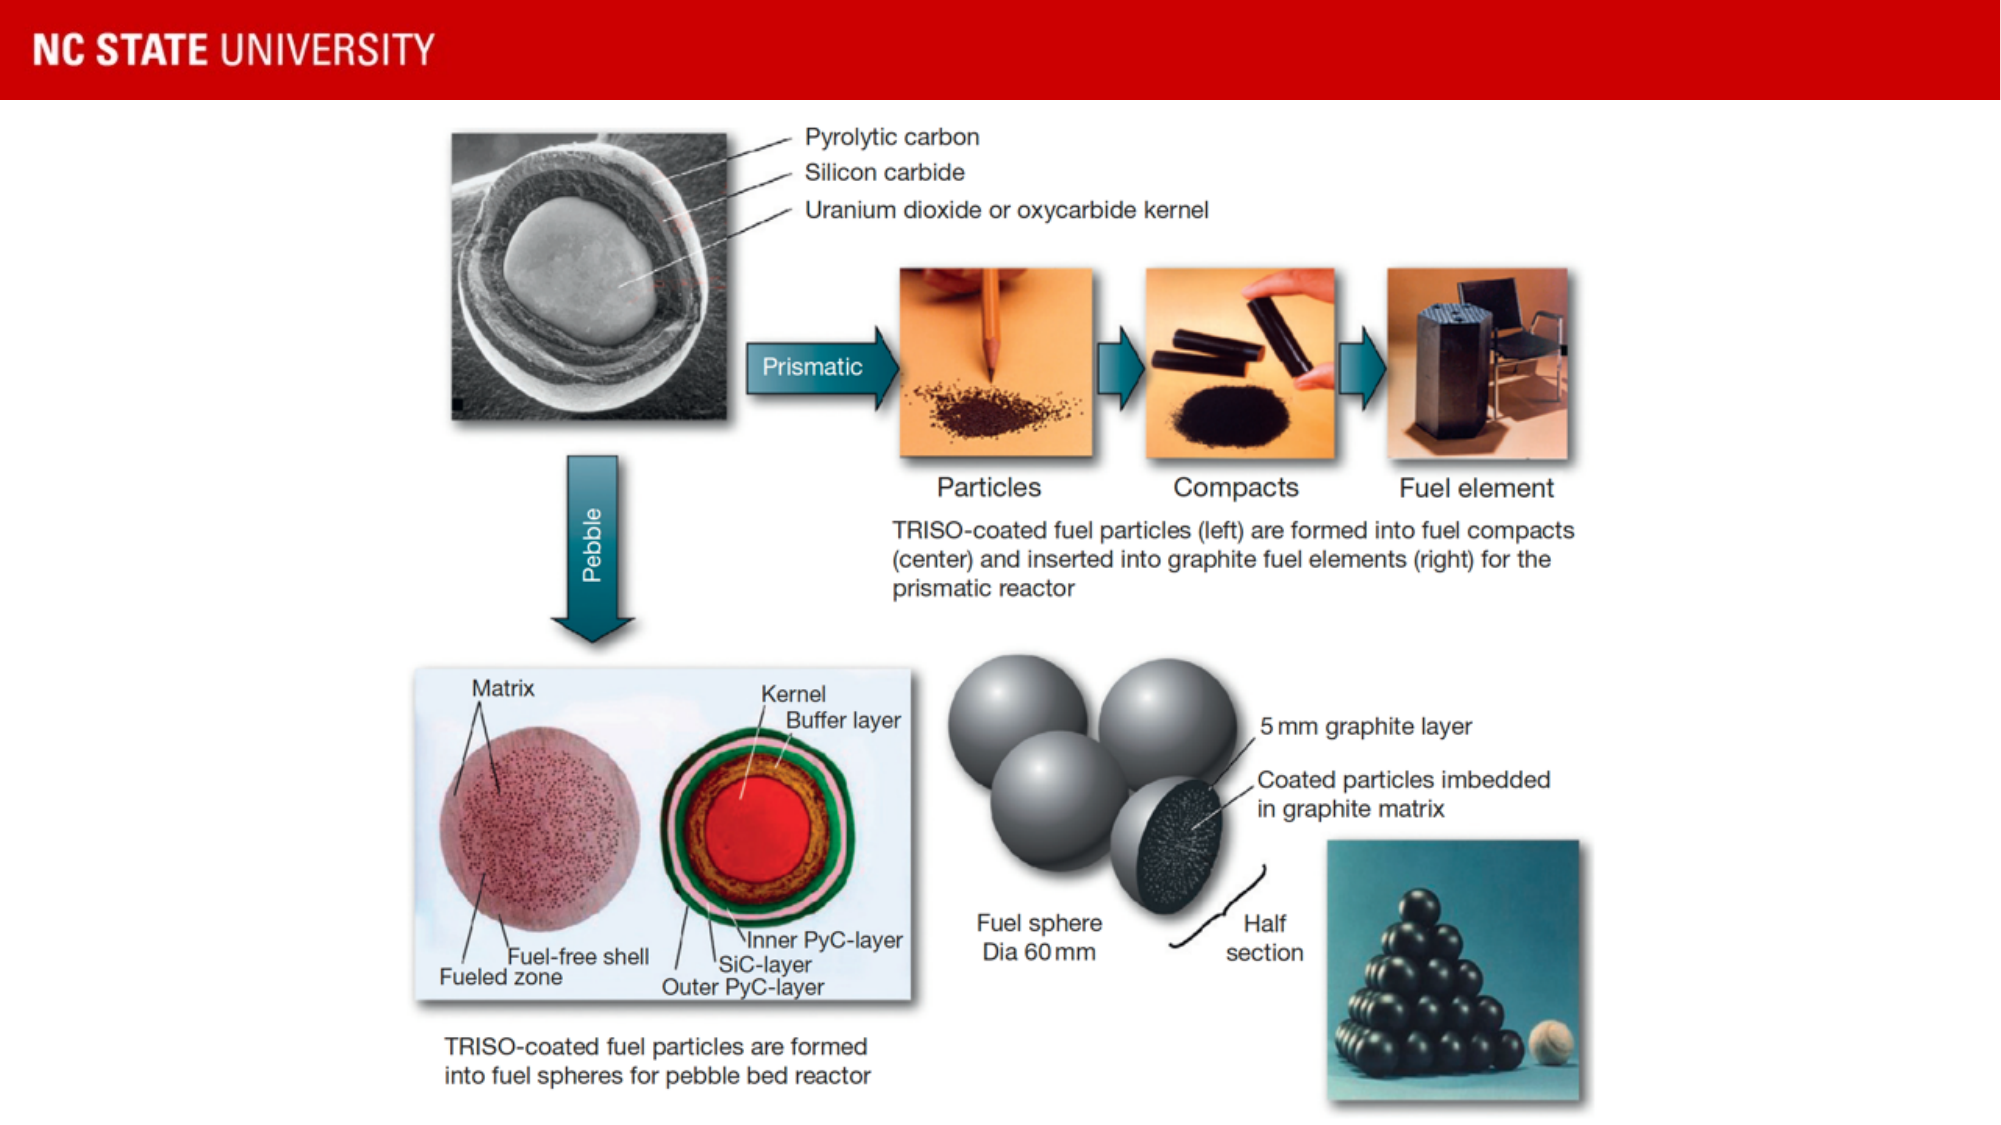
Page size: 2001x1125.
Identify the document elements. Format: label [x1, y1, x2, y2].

picture [396, 103, 1604, 1125]
picture [0, 0, 2001, 100]
